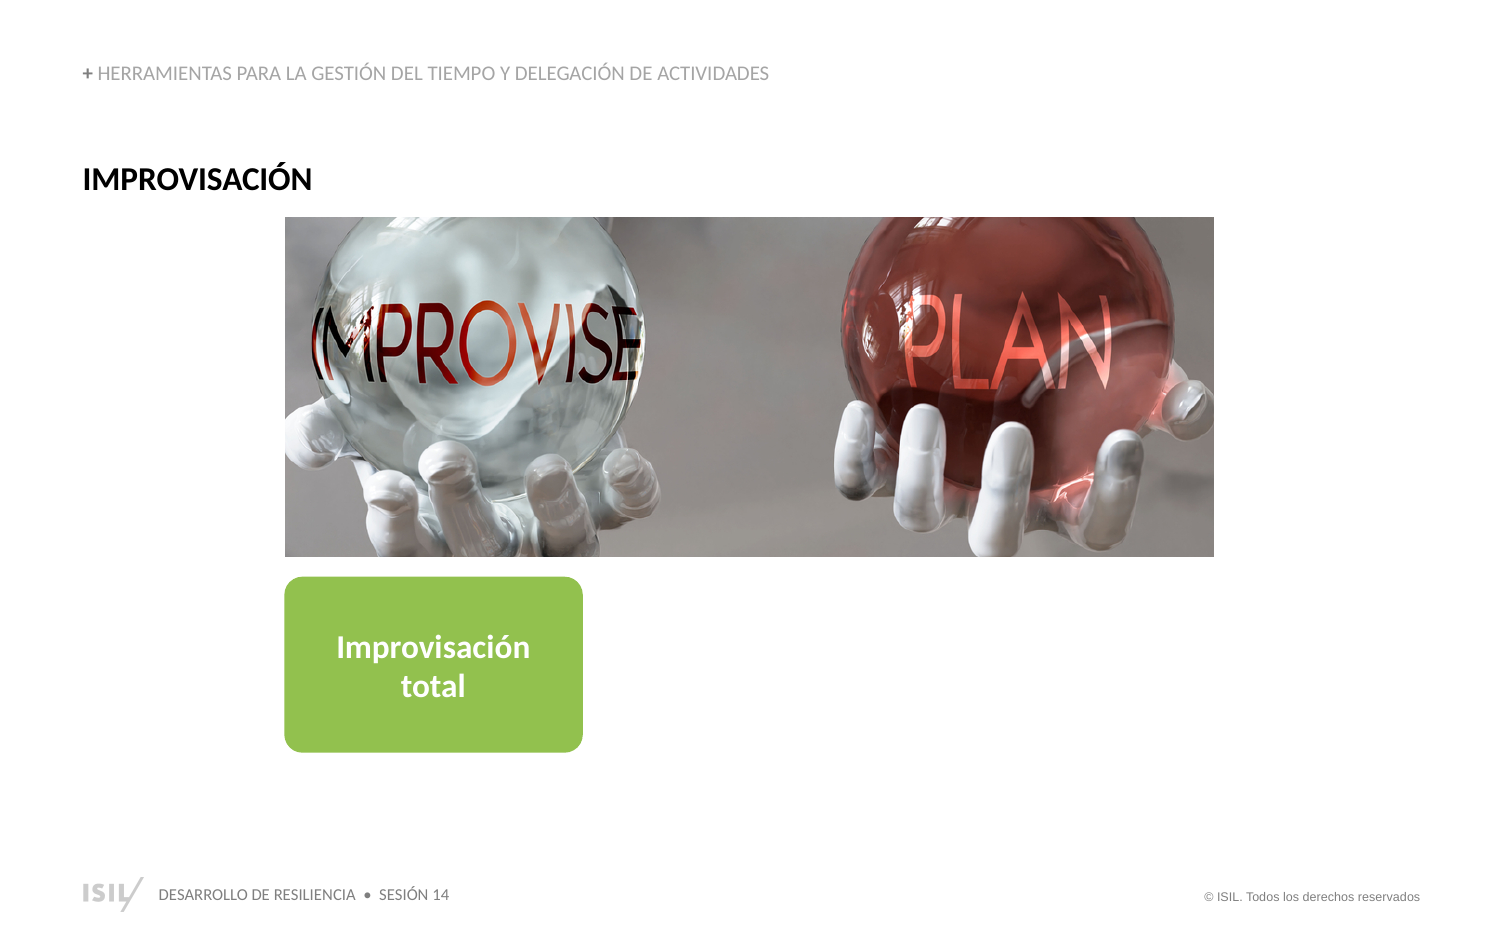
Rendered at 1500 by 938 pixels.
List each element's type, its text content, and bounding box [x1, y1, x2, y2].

text_box Improvisación total [284, 576, 583, 753]
text_box + HERRAMIENTAS PARA LA GESTIÓN DEL TIEMPO Y DELEGACIÓN DE ACTIVIDADES [82, 61, 800, 85]
text_box IMPROVISACIÓN [82, 157, 1253, 198]
picture [285, 217, 1215, 557]
